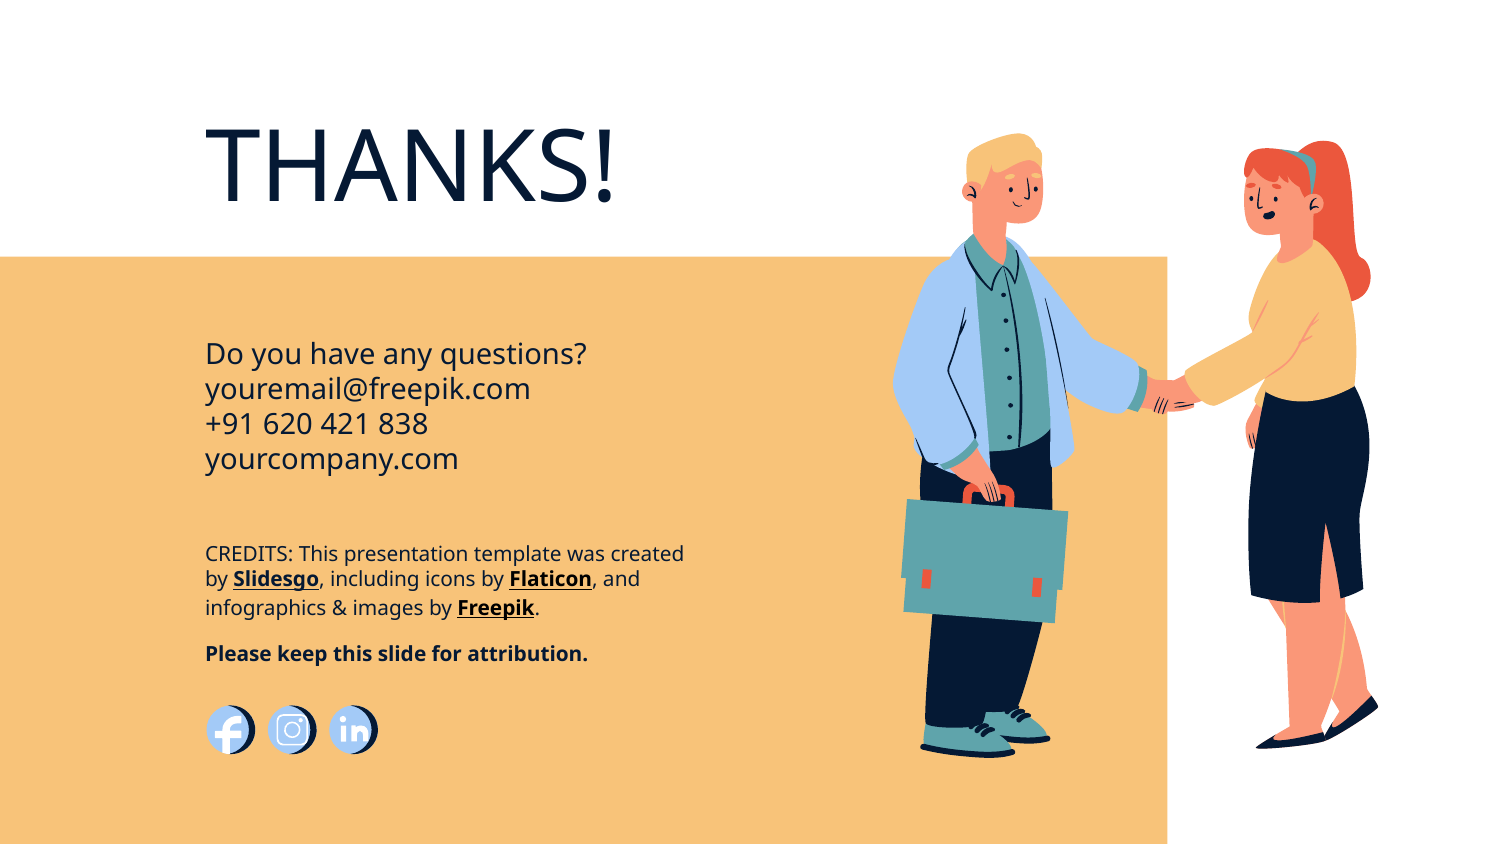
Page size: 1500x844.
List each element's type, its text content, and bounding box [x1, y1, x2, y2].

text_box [328, 705, 380, 755]
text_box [262, 705, 384, 762]
text_box Please keep this slide for attribution. [190, 625, 683, 683]
subtitle Do you have any questions? youremail@freepik.com +91 620 421 838 yourcompany.com [190, 320, 674, 566]
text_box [267, 705, 318, 755]
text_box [892, 133, 1386, 759]
title THANKS! [190, 110, 910, 249]
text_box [206, 705, 257, 755]
